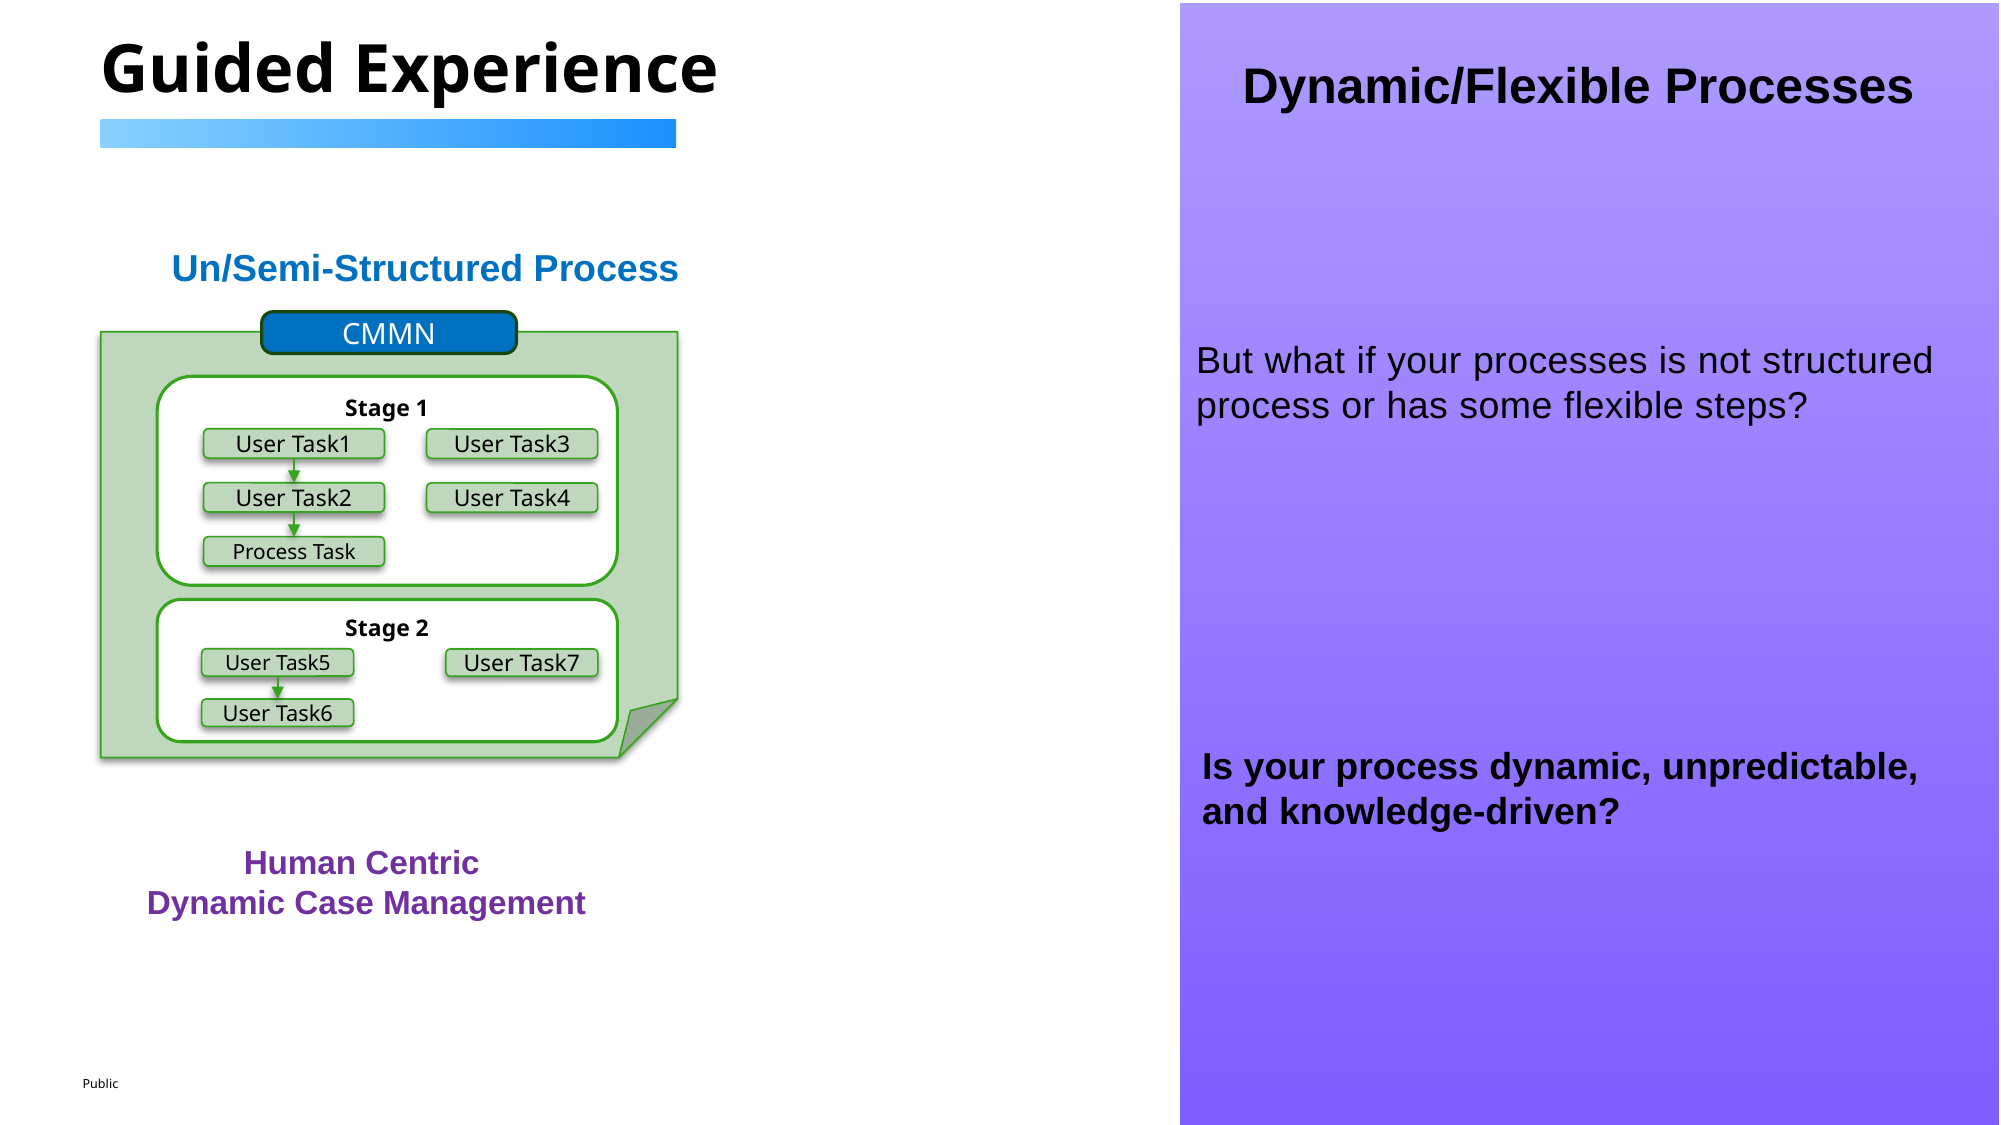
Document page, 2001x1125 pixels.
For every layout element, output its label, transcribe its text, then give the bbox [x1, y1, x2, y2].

text_box [1180, 3, 1999, 1125]
text_box But what if your processes is not structured process or has some flexible steps? [1181, 335, 2000, 426]
text_box Is your process dynamic, unpredictable, and knowledge-driven? [1202, 741, 1977, 832]
text_box [132, 0, 1258, 96]
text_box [100, 236, 726, 758]
text_box Guided Experience [100, 10, 1142, 122]
text_box Dynamic/Flexible Processes [1227, 45, 1954, 121]
text_box Human Centric Dynamic Case Management [76, 833, 657, 929]
text_box [100, 119, 677, 148]
